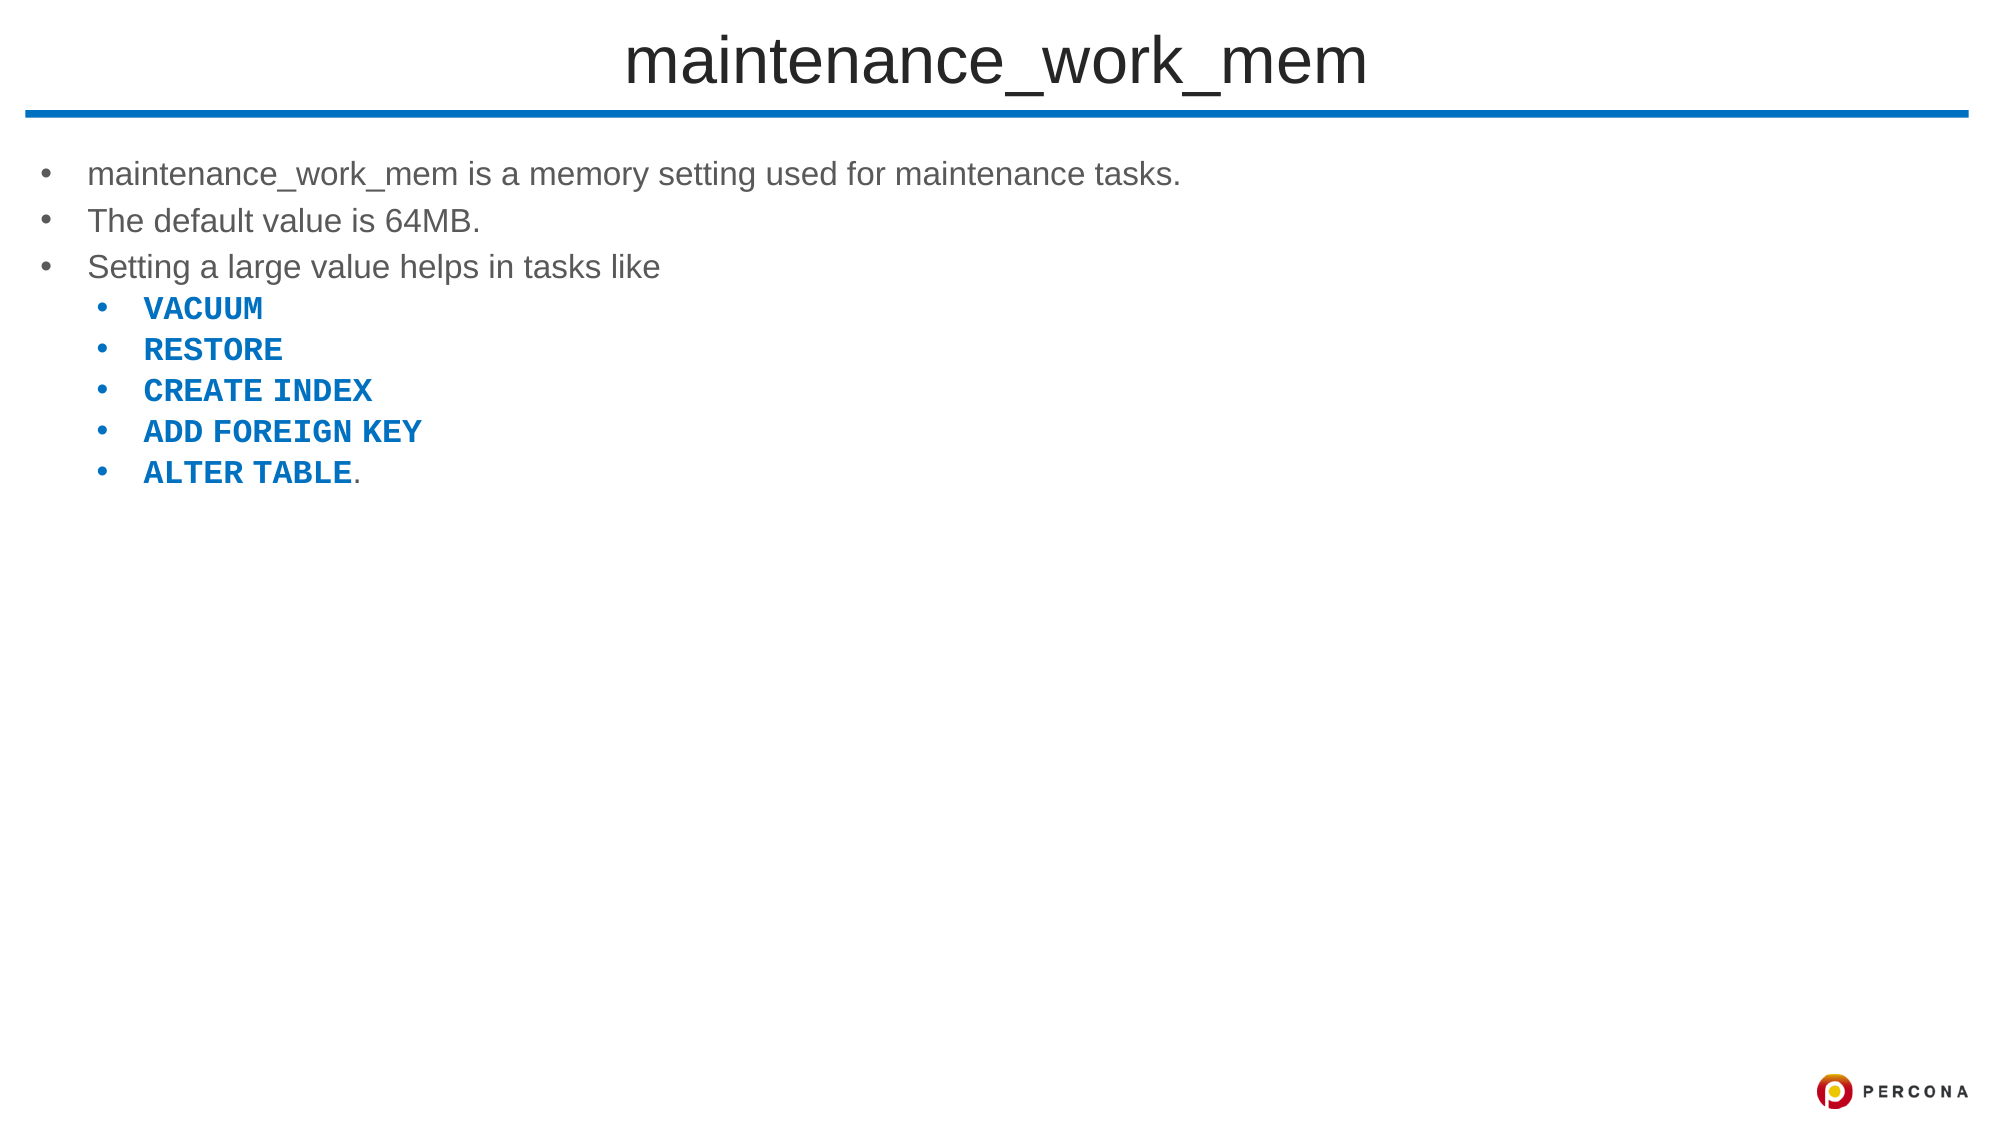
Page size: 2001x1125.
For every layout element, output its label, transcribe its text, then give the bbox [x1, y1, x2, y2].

title maintenance_work_mem [25, 22, 1969, 101]
picture [1799, 1059, 2000, 1122]
list maintenance_work_mem is a memory setting used for maintenance tasks. The default value is 64MB. Setting a large value helps in tasks like VACUUM RESTORE CREATE INDEX ADD FOREIGN KEY ALTER TABLE. [25, 149, 1969, 1035]
